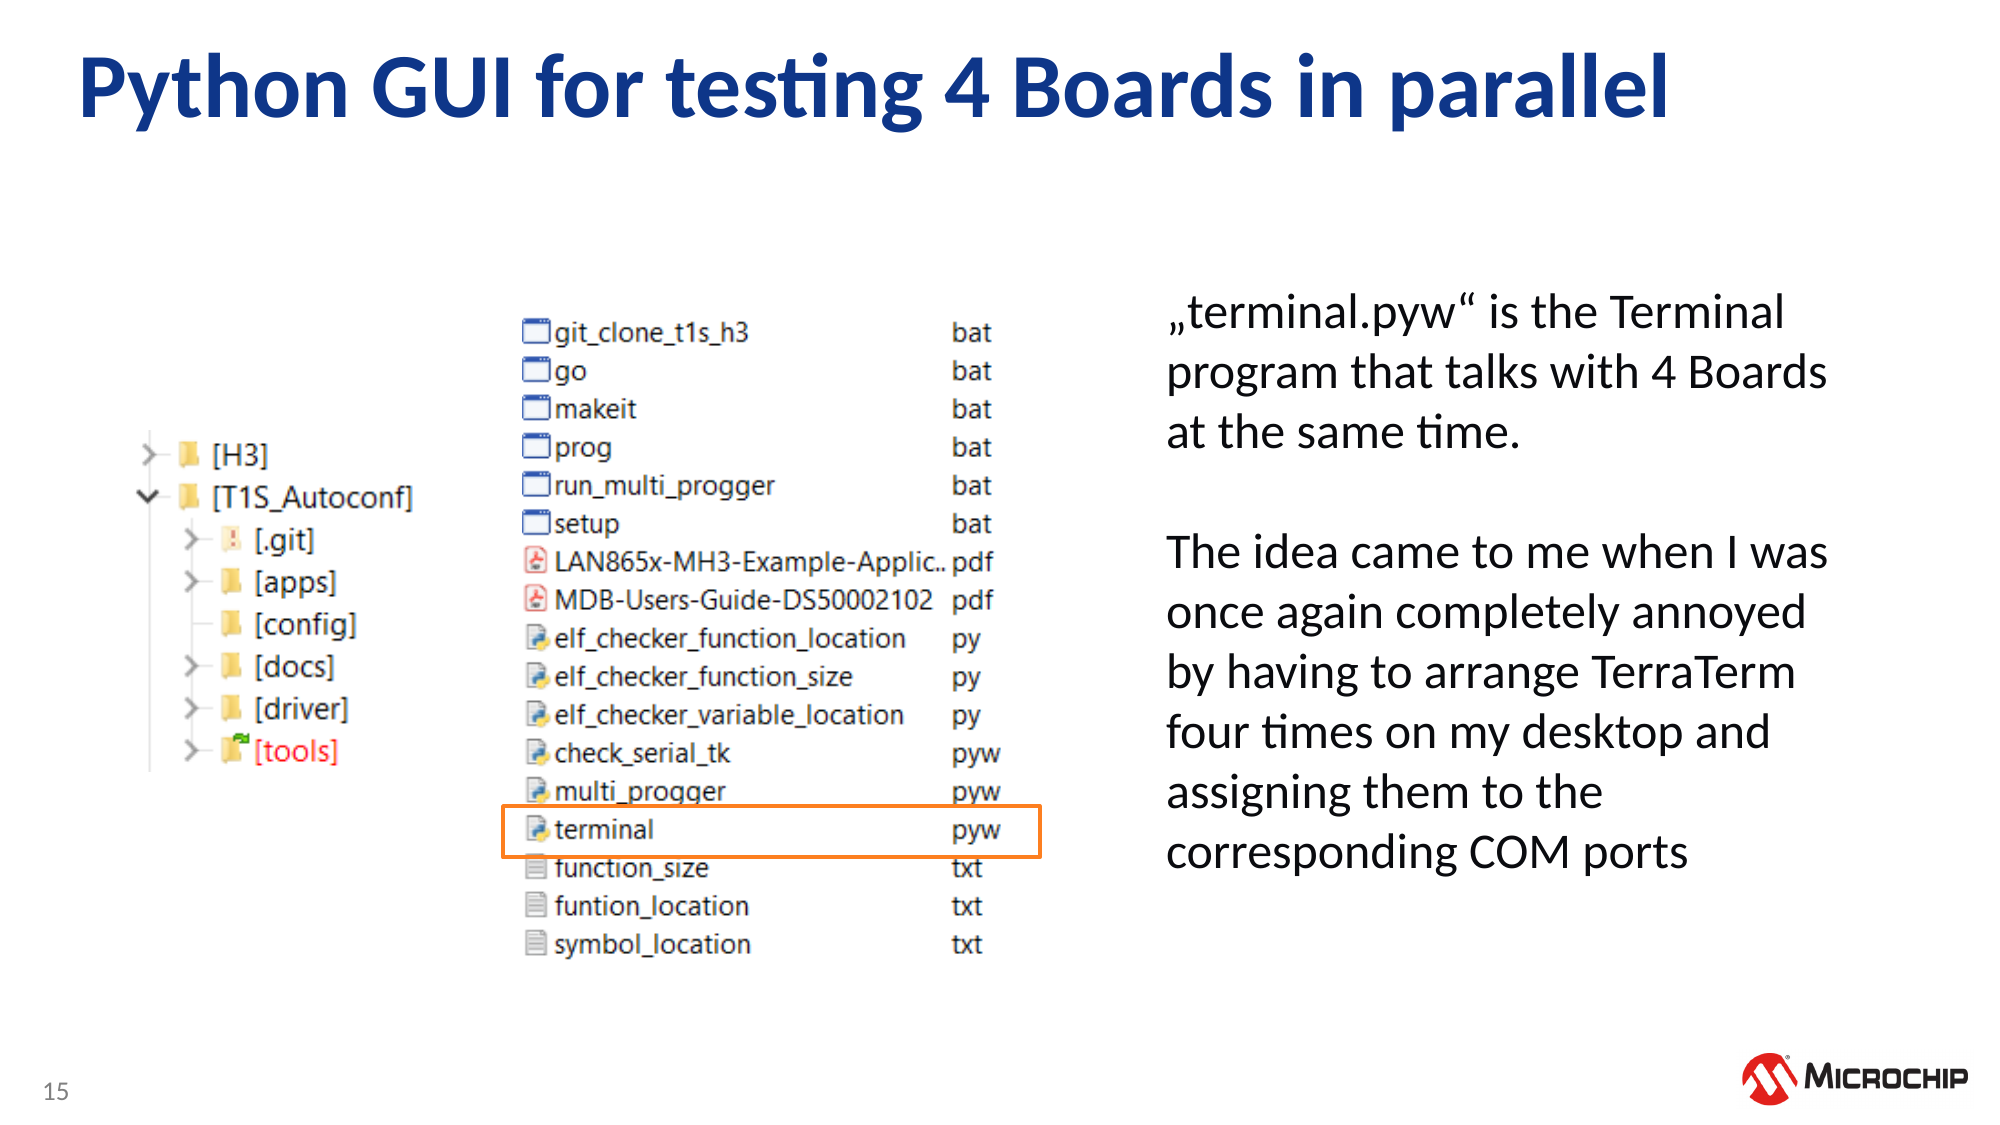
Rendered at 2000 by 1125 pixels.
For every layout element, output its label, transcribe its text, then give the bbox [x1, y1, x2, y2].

picture [522, 315, 1021, 974]
text_box [501, 804, 517, 859]
picture [125, 430, 437, 772]
text_box [1025, 804, 1042, 859]
text_box „terminal.pyw“ is the Terminal program that talks with 4 Boards at the same time. The idea came to me when I was once again completely annoyed by having to arrange TerraTerm four times on my desktop and assigning them to the corresponding COM ports [1151, 271, 1875, 887]
picture [1736, 1049, 1974, 1109]
title Python GUI for testing 4 Boards in parallel [58, 15, 1929, 144]
